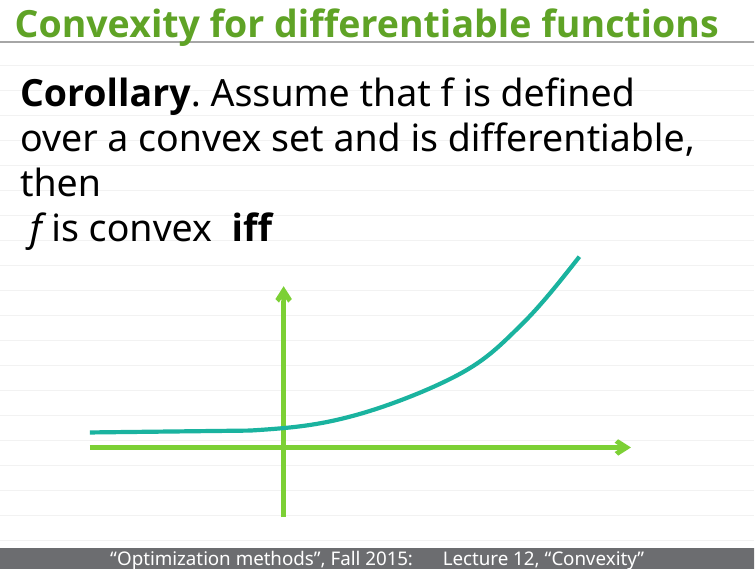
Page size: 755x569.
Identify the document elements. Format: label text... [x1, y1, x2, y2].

text_box Corollary. Assume that f is defined over a convex set and is differentiable, then f is convex iff [5, 61, 722, 256]
title Convexity for differentiable functions [14, 0, 755, 38]
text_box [381, 274, 597, 565]
text_box [89, 364, 279, 435]
text_box [289, 329, 376, 430]
text_box [534, 255, 582, 273]
